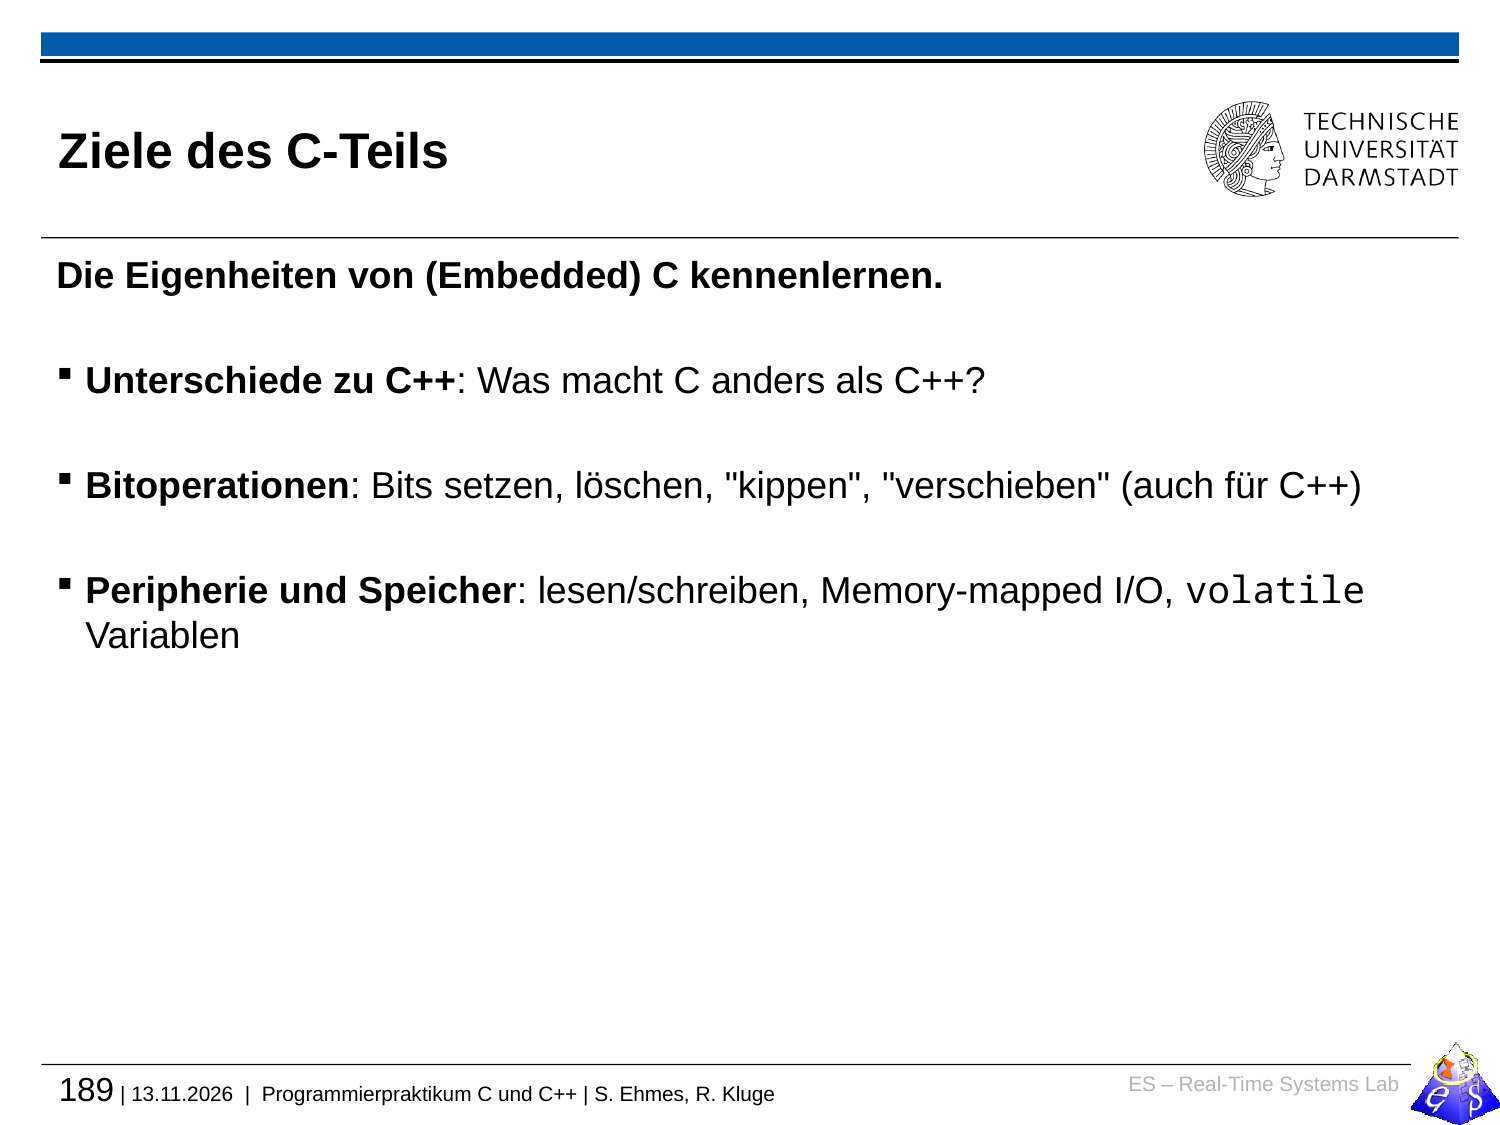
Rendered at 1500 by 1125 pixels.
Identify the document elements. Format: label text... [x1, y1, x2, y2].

title Ziele des C-Teils [58, 80, 1187, 218]
list Die Eigenheiten von (Embedded) C kennenlernen. Unterschiede zu C++: Was macht C anders als C++? Bitoperationen: Bits setzen, löschen, "kippen", "verschieben" (auch für C++) Peripherie und Speicher: lesen/schreiben, Memory-mapped I/O, volatile Variablen [41, 243, 1459, 1059]
picture [1411, 1041, 1500, 1125]
picture [1187, 84, 1483, 214]
